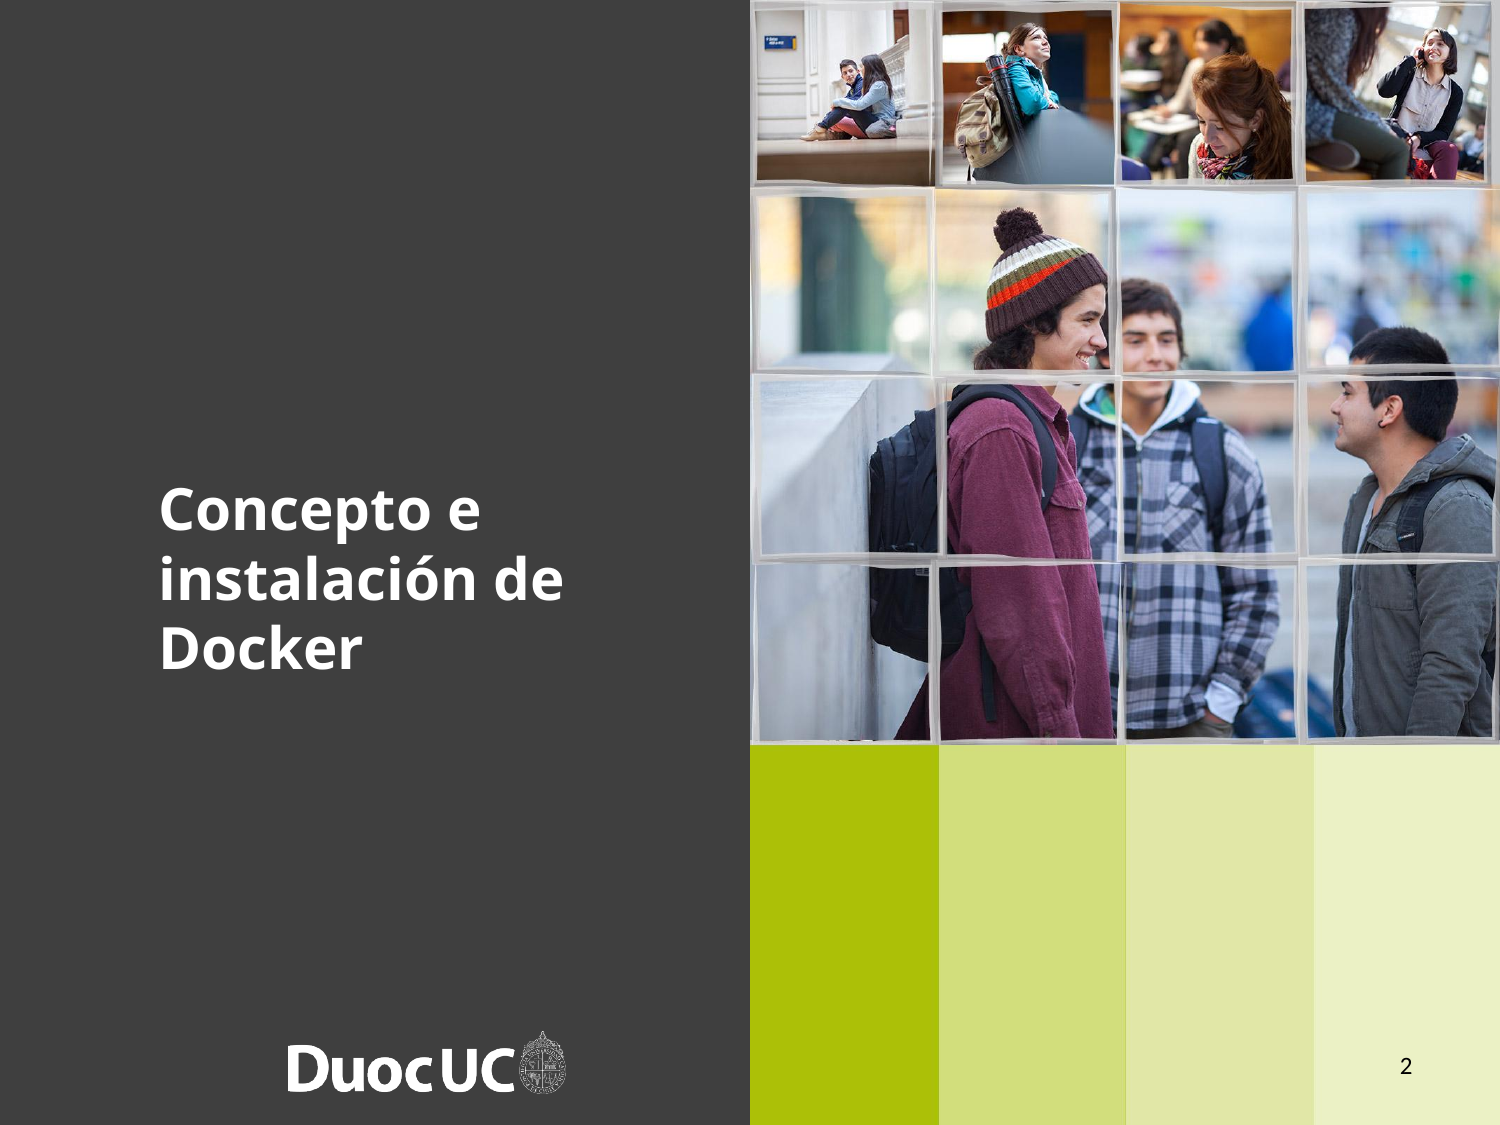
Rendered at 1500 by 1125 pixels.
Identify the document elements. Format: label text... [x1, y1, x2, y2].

text_box 2 [1077, 1042, 1428, 1103]
picture [288, 1031, 566, 1094]
text_box Concepto e instalación de Docker [143, 464, 670, 690]
picture [750, 0, 1500, 1125]
